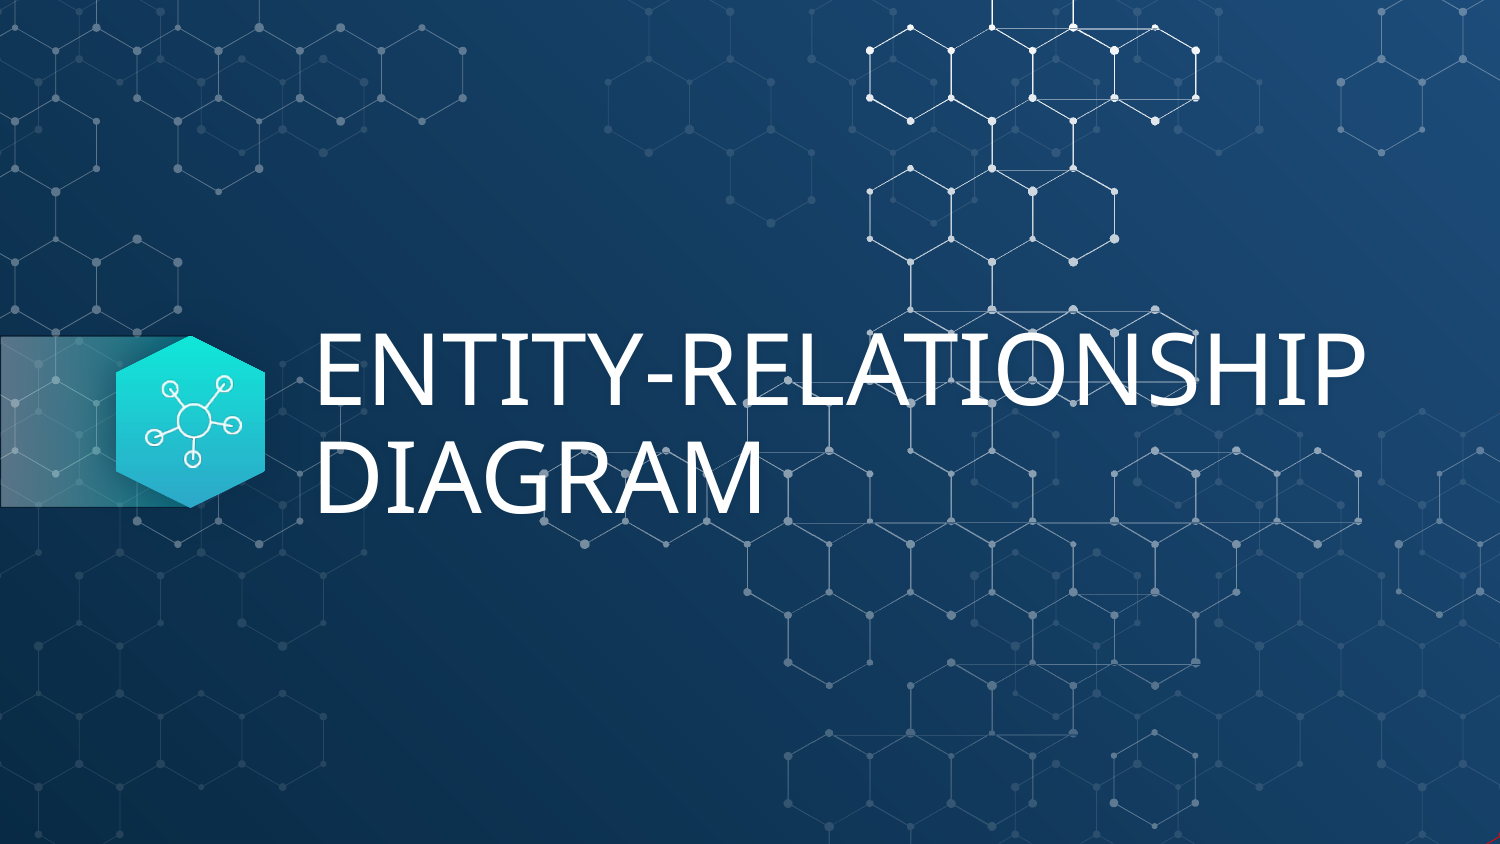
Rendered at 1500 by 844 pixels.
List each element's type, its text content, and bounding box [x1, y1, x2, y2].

title ENTITY-RELATIONSHIP DIAGRAM [311, 434, 1400, 535]
picture [144, 375, 243, 468]
